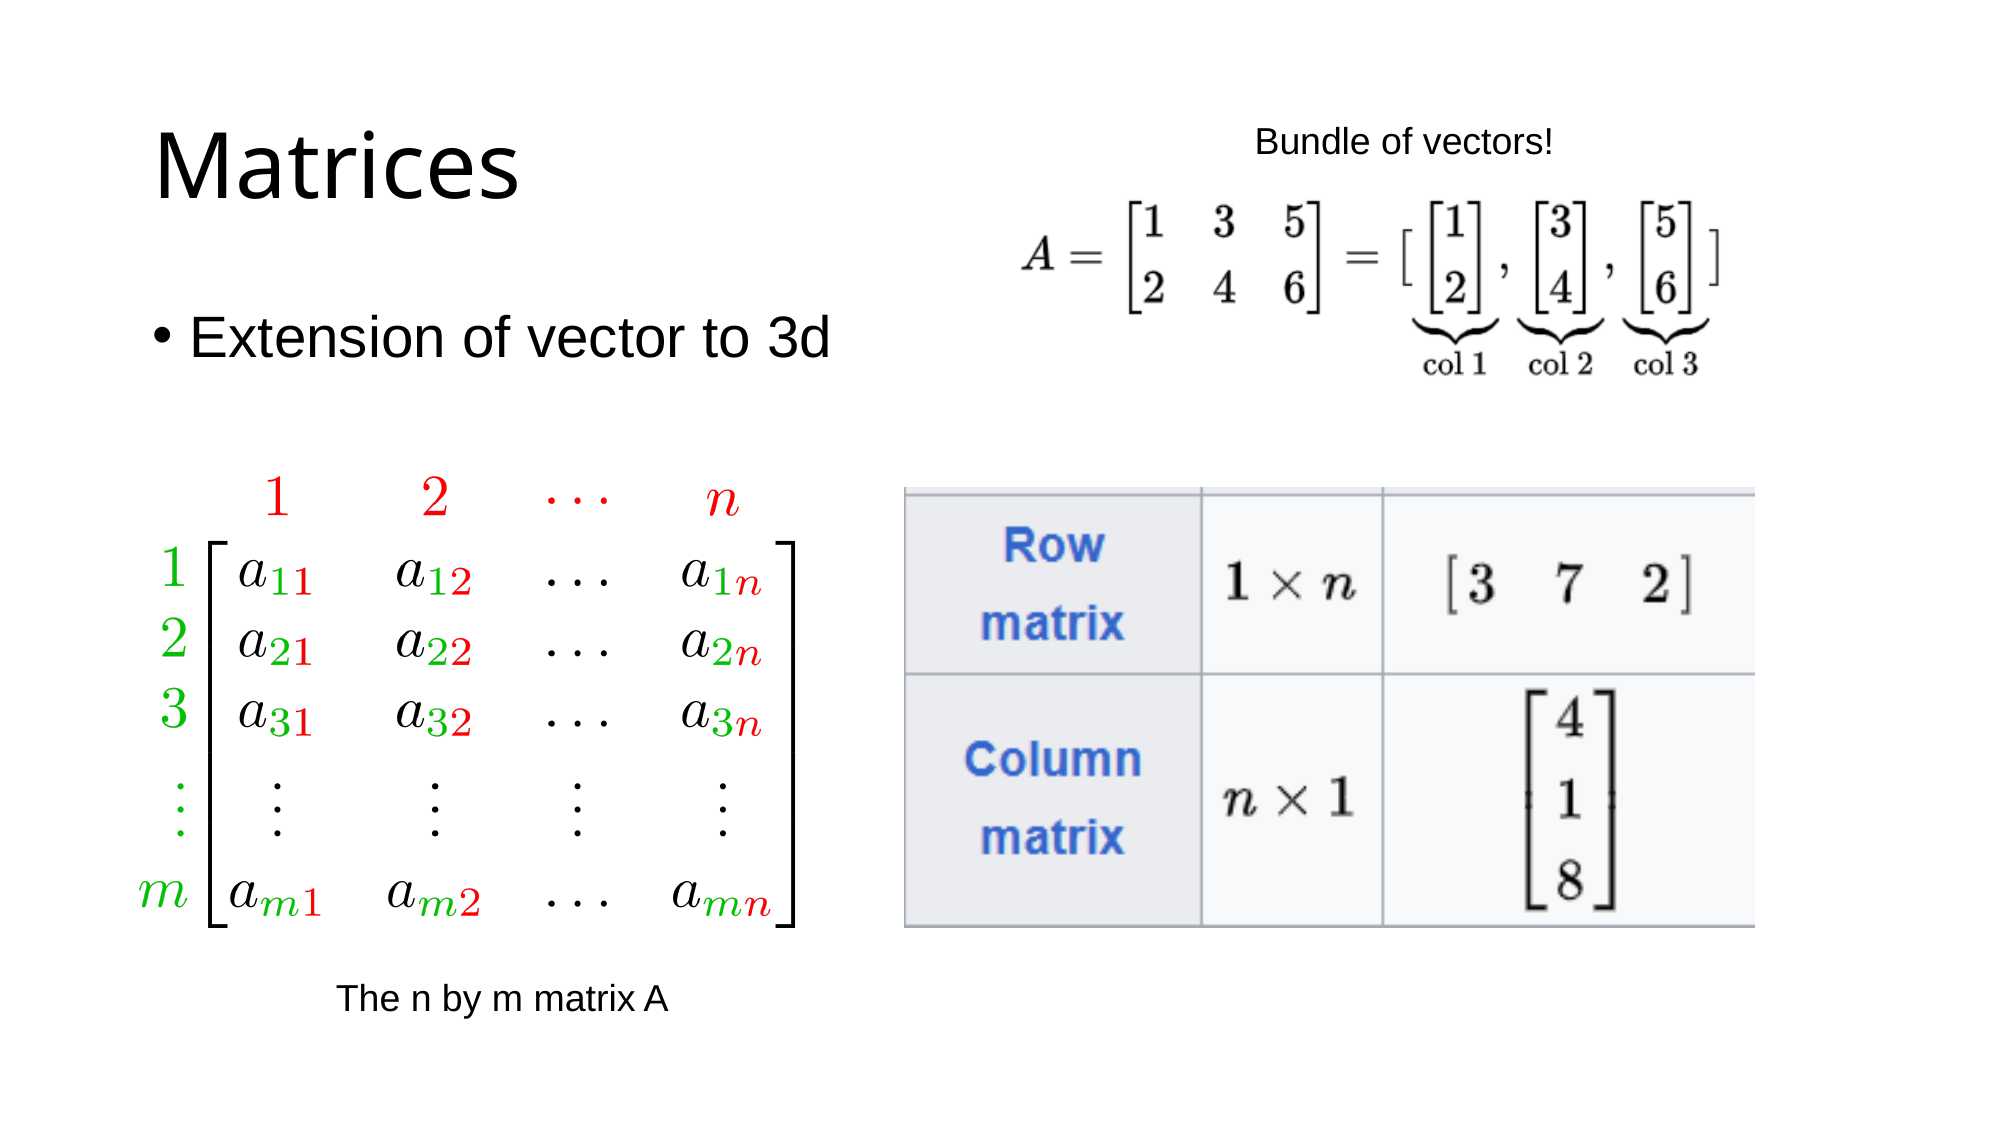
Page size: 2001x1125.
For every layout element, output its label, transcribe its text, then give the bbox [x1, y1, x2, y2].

text_box Bundle of vectors! [1239, 109, 1692, 170]
picture [137, 467, 797, 928]
picture [904, 487, 1755, 928]
text_box The n by m matrix A [320, 966, 692, 1027]
title Matrices [137, 59, 1863, 278]
picture [1019, 173, 1722, 407]
list Extension of vector to 3d [137, 299, 1863, 428]
